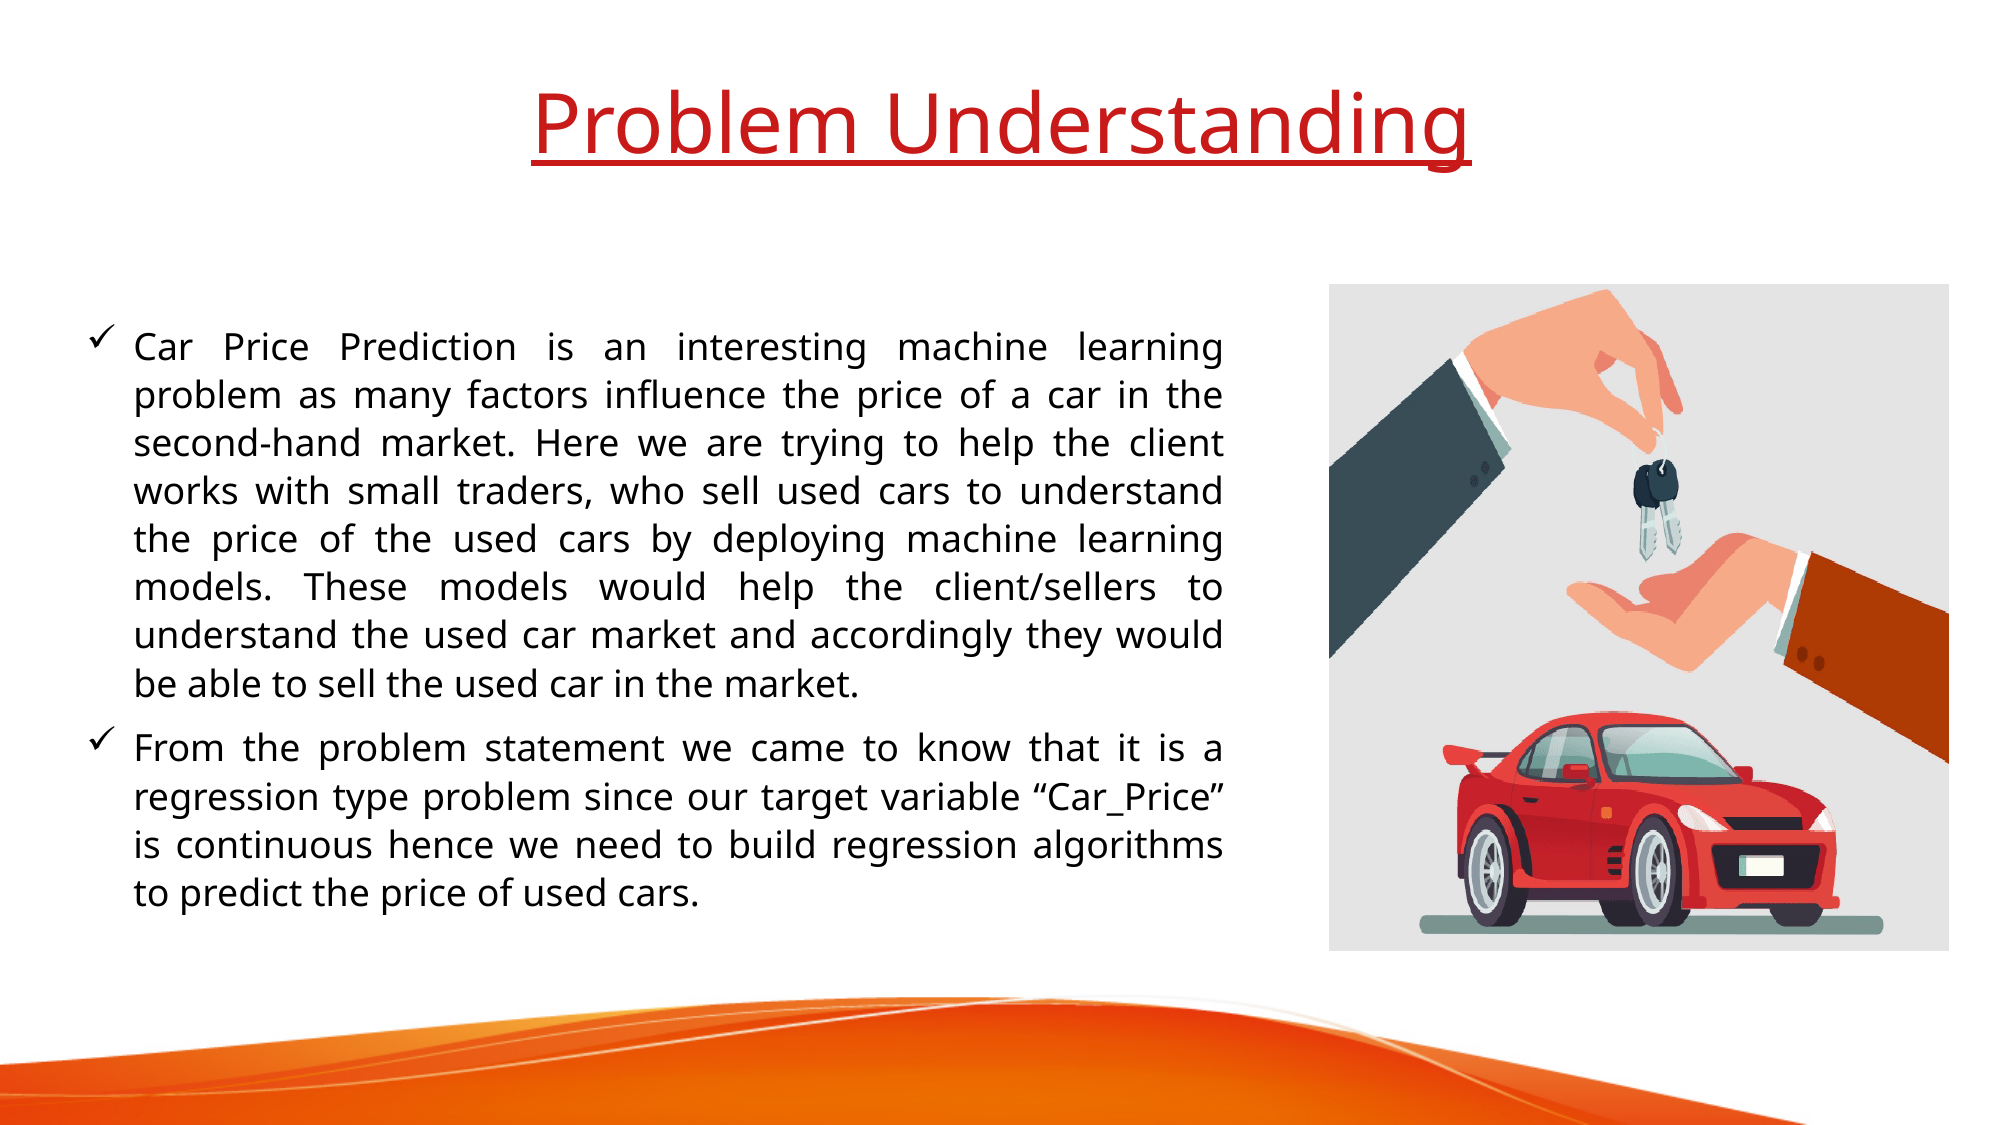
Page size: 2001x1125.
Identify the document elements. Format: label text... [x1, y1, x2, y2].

text_box Problem Understanding [97, 62, 1906, 178]
text_box Car Price Prediction is an interesting machine learning problem as many factors influence the price of a car in the second-hand market. Here we are trying to help the client works with small traders, who sell used cars to understand the price of the used cars by deploying machine learning models. These models would help the client/sellers to understand the used car market and accordingly they would be able to sell the used car in the market. From the problem statement we came to know that it is a regression type problem since our target variable “Car_Price” is continuous hence we need to build regression algorithms to predict the price of used cars. [71, 312, 1240, 922]
picture [0, 0, 2000, 1125]
